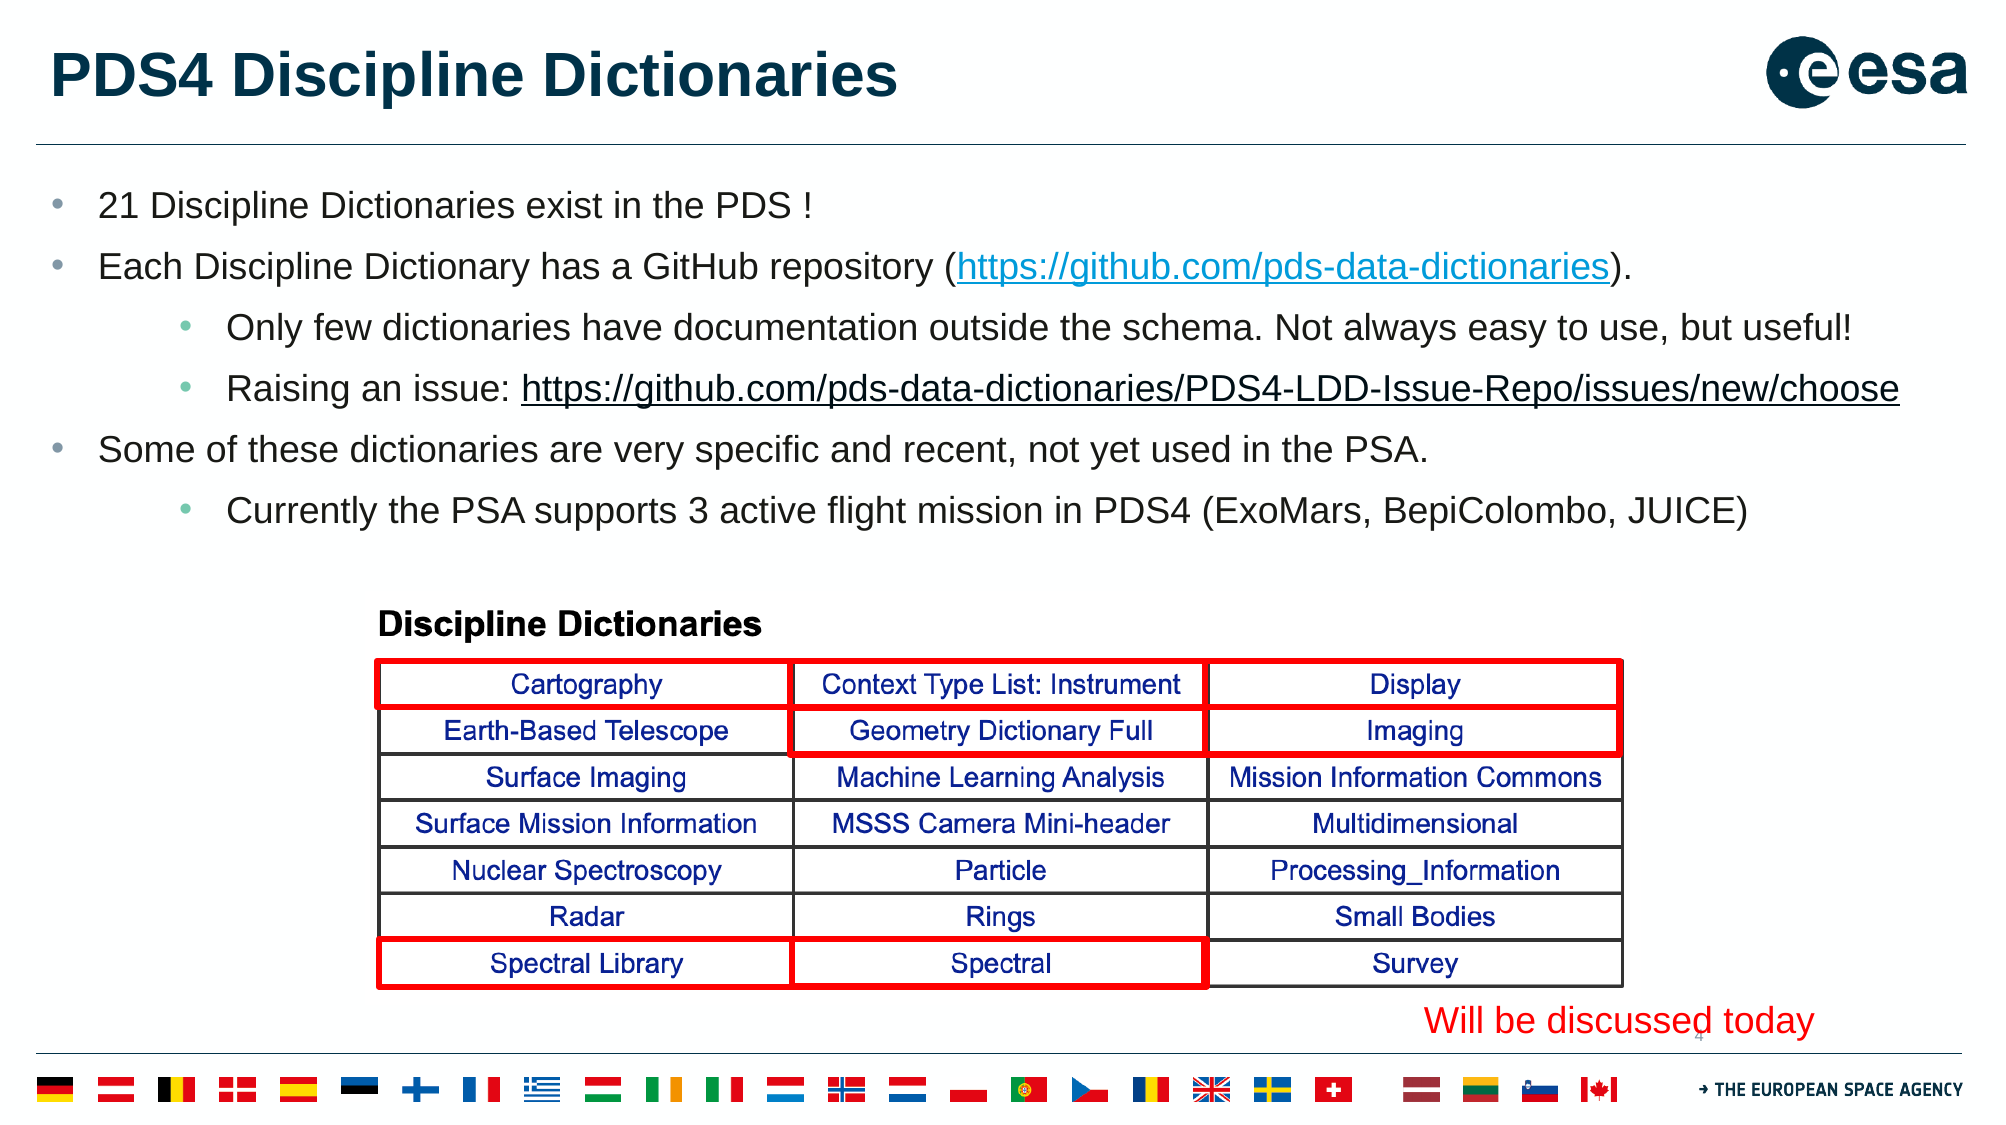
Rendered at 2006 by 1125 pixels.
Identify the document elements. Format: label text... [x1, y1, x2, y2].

picture [1072, 1077, 1108, 1102]
picture [463, 1077, 500, 1102]
picture [950, 1077, 987, 1102]
picture [98, 1077, 134, 1102]
picture [585, 1077, 621, 1102]
picture [1696, 1080, 1966, 1098]
picture [1694, 0, 2006, 180]
picture [1315, 1077, 1352, 1102]
picture [158, 1077, 195, 1102]
picture [828, 1077, 865, 1102]
picture [280, 1077, 317, 1102]
picture [341, 1077, 378, 1102]
list 21 Discipline Dictionaries exist in the PDS ! Each Discipline Dictionary has a GitHub repository (https://github.com/pds-data-dictionaries). Only few dictionaries have documentation outside the schema. Not always easy to use, but useful! Raising an issue: https://github.com/pds-data-dictionaries/PDS4-LDD-Issue-Repo/issues/new/choose Some of these dictionaries are very specific and recent, not yet used in the PSA. Currently the PSA supports 3 active flight mission in PDS4 (ExoMars, BepiColombo, JUICE) [36, 165, 1966, 1019]
picture [364, 591, 1641, 1005]
text_box Will be discussed today [1409, 988, 1830, 1049]
title PDS4 Discipline Dictionaries [35, 25, 1694, 119]
picture [524, 1077, 560, 1102]
picture [1011, 1077, 1047, 1102]
picture [1133, 1077, 1169, 1102]
picture [219, 1077, 256, 1102]
picture [1522, 1077, 1558, 1102]
picture [889, 1077, 926, 1102]
picture [402, 1077, 439, 1102]
picture [37, 1077, 73, 1102]
picture [706, 1077, 743, 1102]
picture [1403, 1077, 1440, 1102]
picture [646, 1077, 682, 1102]
picture [767, 1077, 804, 1102]
picture [1193, 1077, 1230, 1102]
picture [1581, 1077, 1617, 1102]
picture [1254, 1077, 1291, 1102]
